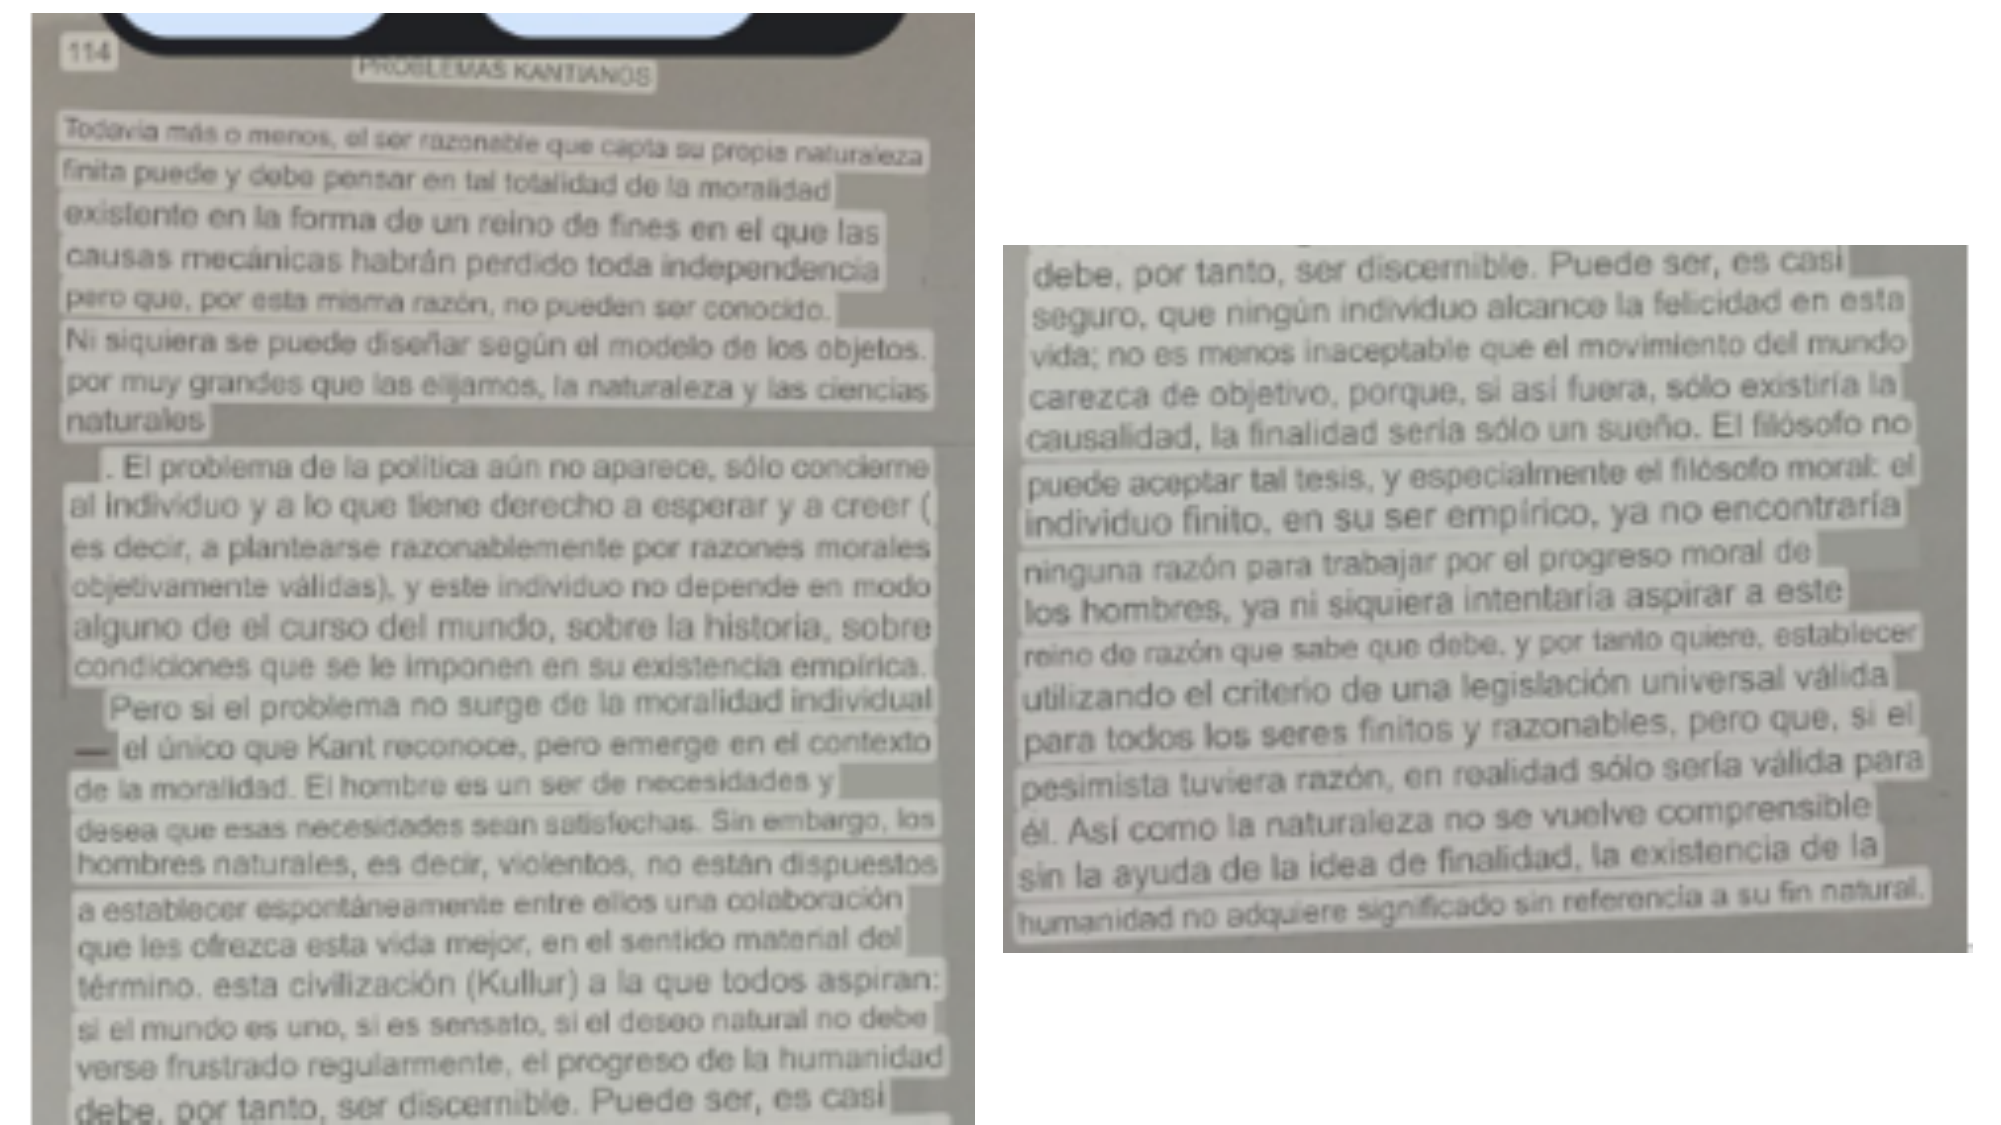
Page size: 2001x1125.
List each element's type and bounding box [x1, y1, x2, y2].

picture [1003, 245, 1973, 954]
picture [21, 13, 975, 1125]
